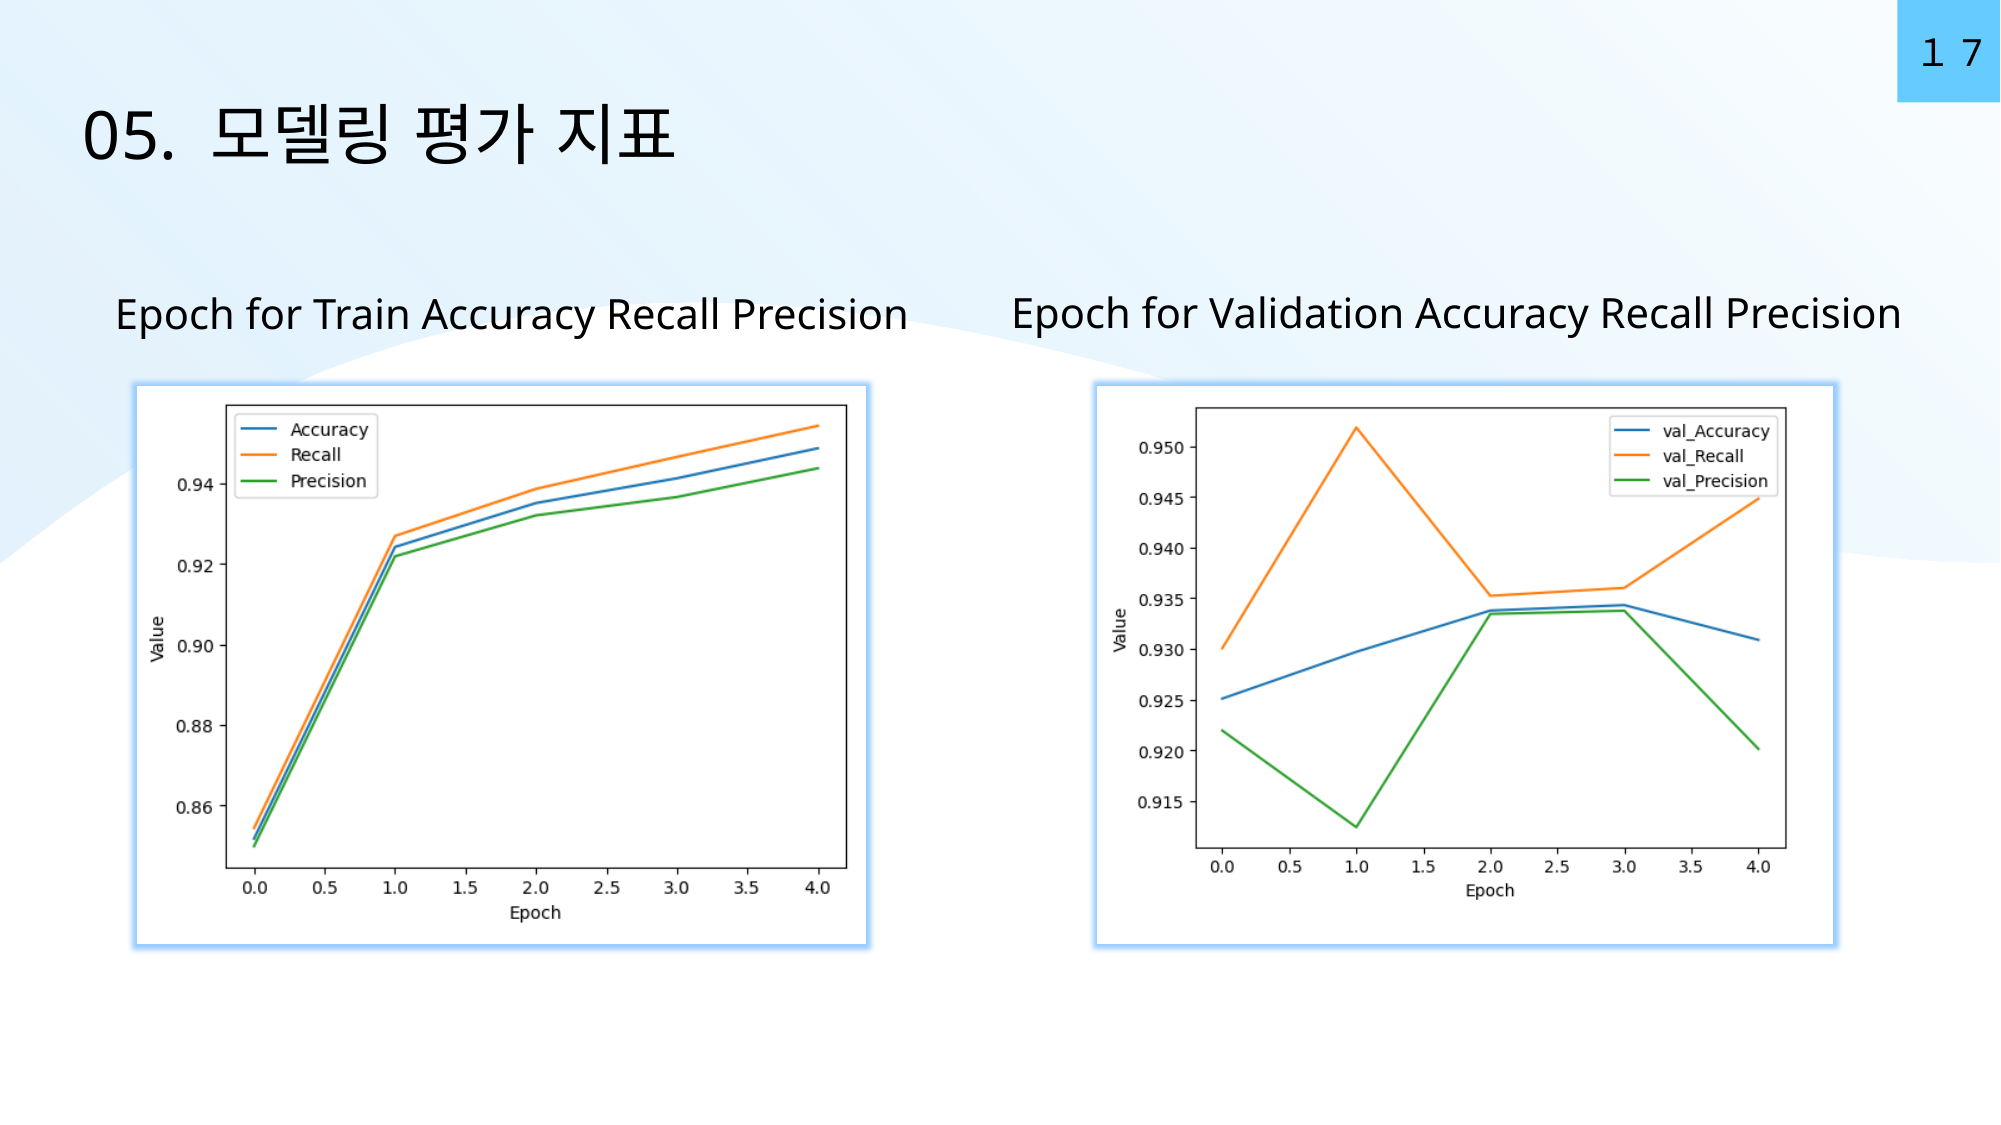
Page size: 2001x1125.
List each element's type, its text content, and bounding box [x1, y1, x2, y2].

text_box Epoch for Validation Accuracy Recall Precision [996, 279, 1918, 344]
text_box Epoch for Train Accuracy Recall Precision [100, 280, 924, 345]
picture [1097, 386, 1833, 944]
title 05. 모델링 평가 지표 [67, 64, 1133, 212]
picture [137, 386, 866, 944]
text_box １7 [1896, 0, 2000, 103]
